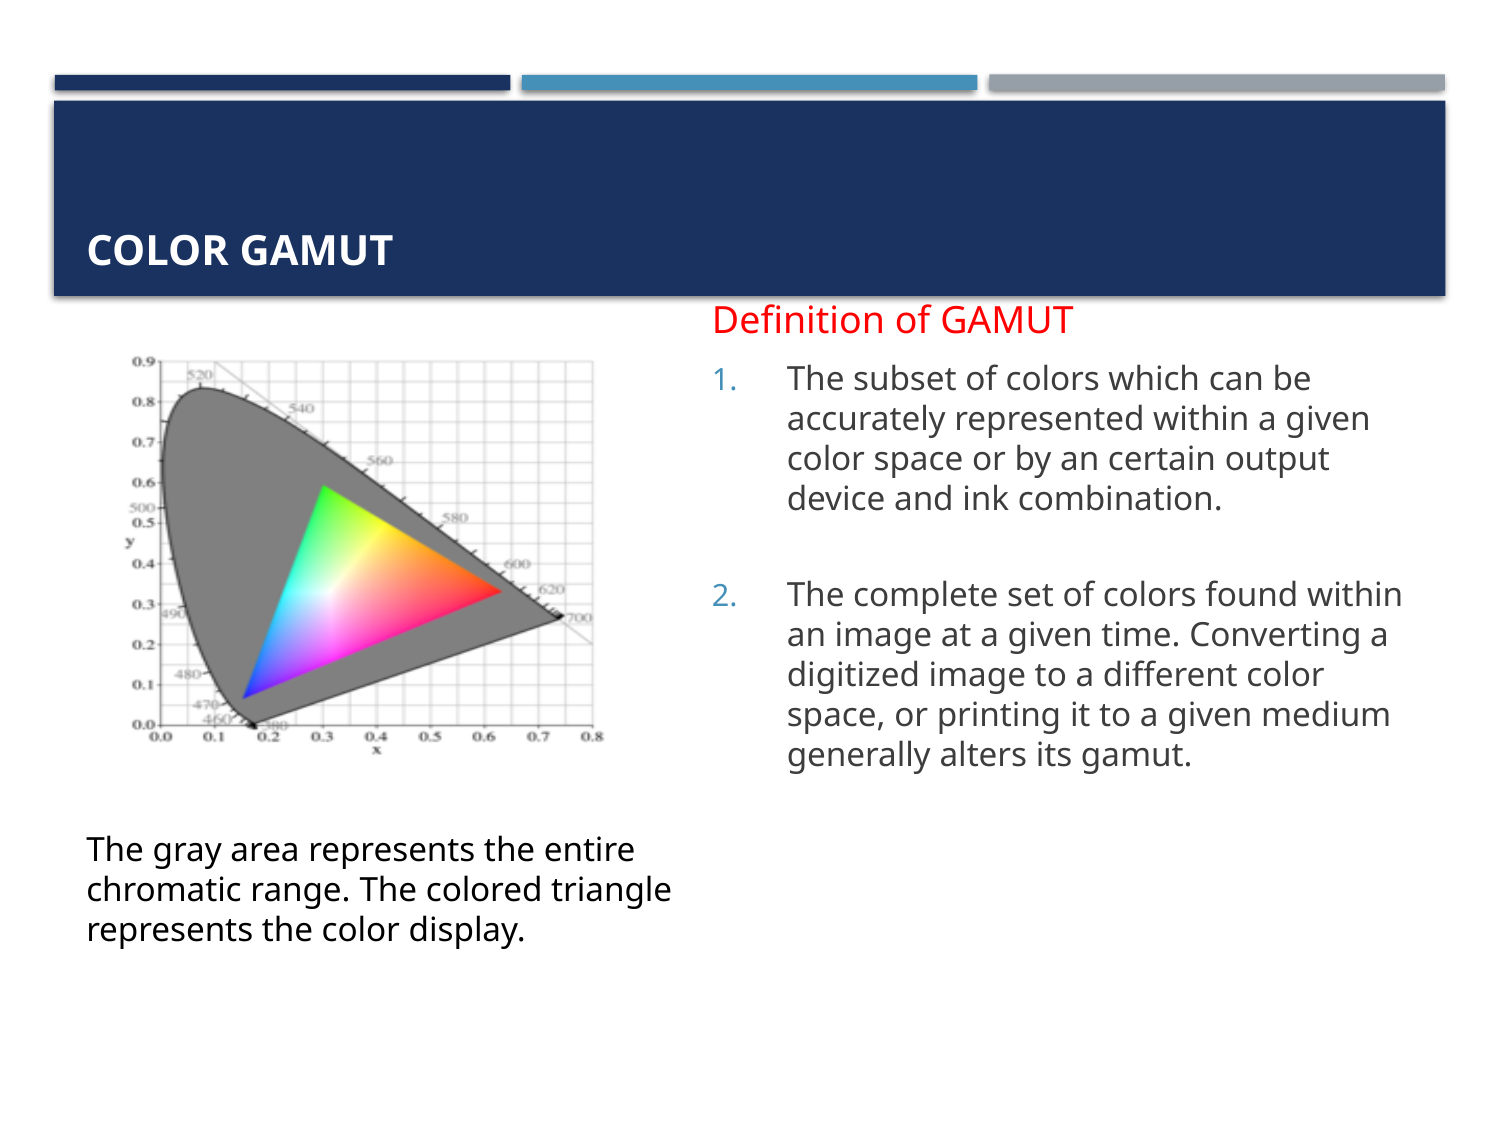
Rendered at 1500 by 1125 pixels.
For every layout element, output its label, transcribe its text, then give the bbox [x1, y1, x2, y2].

title Color Gamut [71, 115, 1429, 282]
list Definition of GAMUT The subset of colors which can be accurately represented within a given color space or by an certain output device and ink combination. The complete set of colors found within an image at a given time. Converting a digitized image to a different color space, or printing it to a given medium generally alters its gamut. [696, 183, 1433, 886]
picture [111, 346, 613, 762]
text_box The gray area represents the entire chromatic range. The colored triangle represents the color display. [71, 820, 760, 956]
